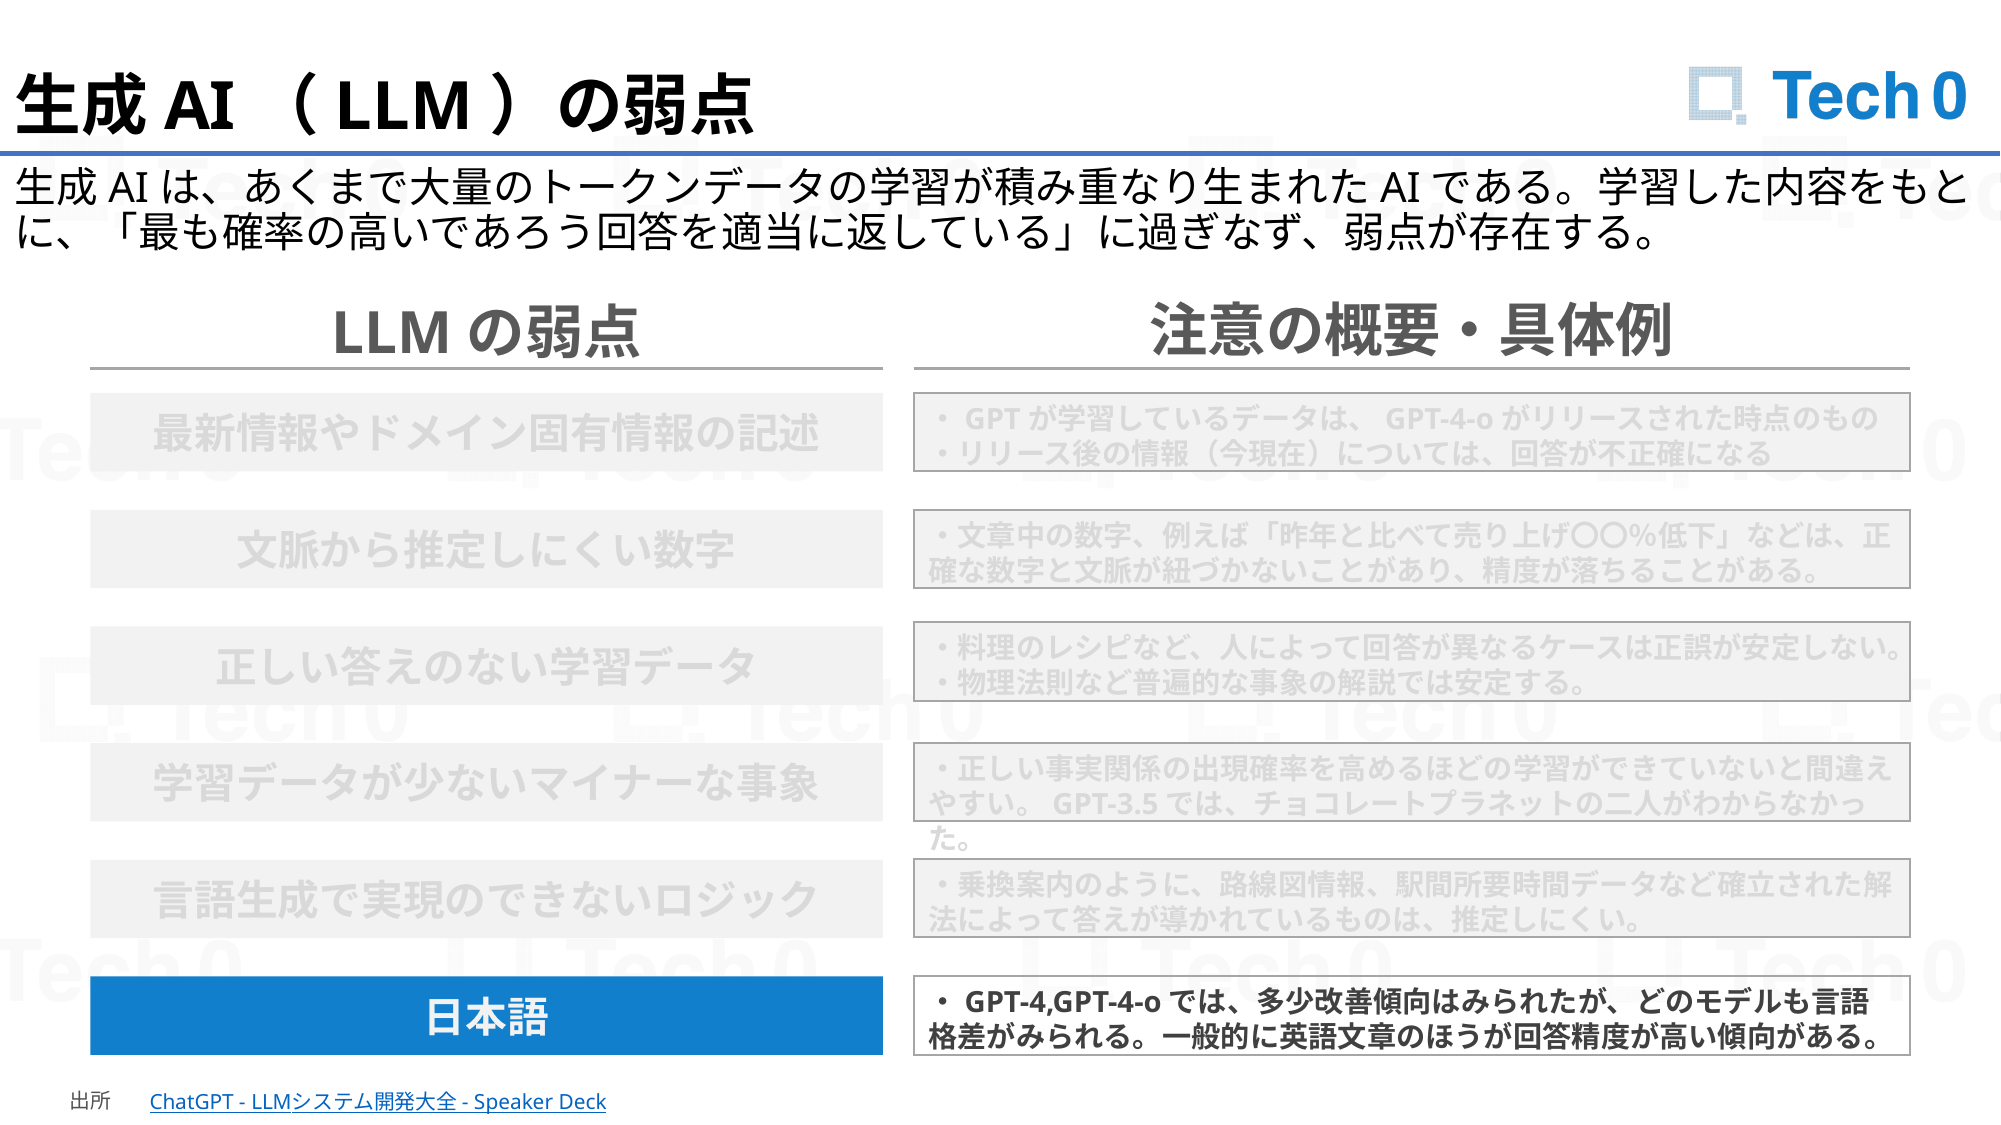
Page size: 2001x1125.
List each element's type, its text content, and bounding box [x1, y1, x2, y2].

text_box ・料理のレシピなど、人によって回答が異なるケースは正誤が安定しない。 ・物理法則など普遍的な事象の解説では安定する。 [913, 621, 1911, 702]
list ChatGPT - LLMシステム開発大全 - Speaker Deck [134, 1081, 956, 1122]
text_box ・文章中の数字、例えば「昨年と比べて売り上げ〇〇％低下」などは、正確な数字と文脈が紐づかないことがあり、精度が落ちることがある。 [913, 509, 1911, 589]
list 生成AIは、あくまで大量のトークンデータの学習が積み重なり生まれたAIである。学習した内容をもとに、「最も確率の高いであろう回答を適当に返している」に過ぎなず、弱点が存在する。 [0, 159, 2000, 276]
text_box 最新情報やドメイン固有情報の記述 [89, 392, 884, 472]
text_box 正しい答えのない学習データ [89, 625, 884, 706]
text_box 学習データが少ないマイナーな事象 [89, 742, 884, 822]
text_box 文脈から推定しにくい数字 [89, 509, 884, 589]
text_box ・GPTが学習しているデータは、GPT-4-oがリリースされた時点のもの ・リリース後の情報（今現在）については、回答が不正確になる [913, 392, 1911, 472]
text_box ・GPT-4,GPT-4-oでは、多少改善傾向はみられたが、どのモデルも言語格差がみられる。一般的に英語文章のほうが回答精度が高い傾向がある。 [913, 975, 1911, 1056]
text_box LLMの弱点 [89, 289, 884, 370]
list 生成AI（LLM）の弱点 [0, 0, 2000, 152]
text_box 注意の概要・具体例 [913, 288, 1911, 368]
text_box ・正しい事実関係の出現確率を高めるほどの学習ができていないと間違えやすい。GPT-3.5では、チョコレートプラネットの二人がわからなかった。 [913, 742, 1911, 822]
text_box ・乗換案内のように、路線図情報、駅間所要時間データなど確立された解法によって答えが導かれているものは、推定しにくい。 [913, 858, 1911, 938]
text_box 日本語 [89, 975, 884, 1056]
text_box 言語生成で実現のできないロジック [89, 859, 884, 939]
